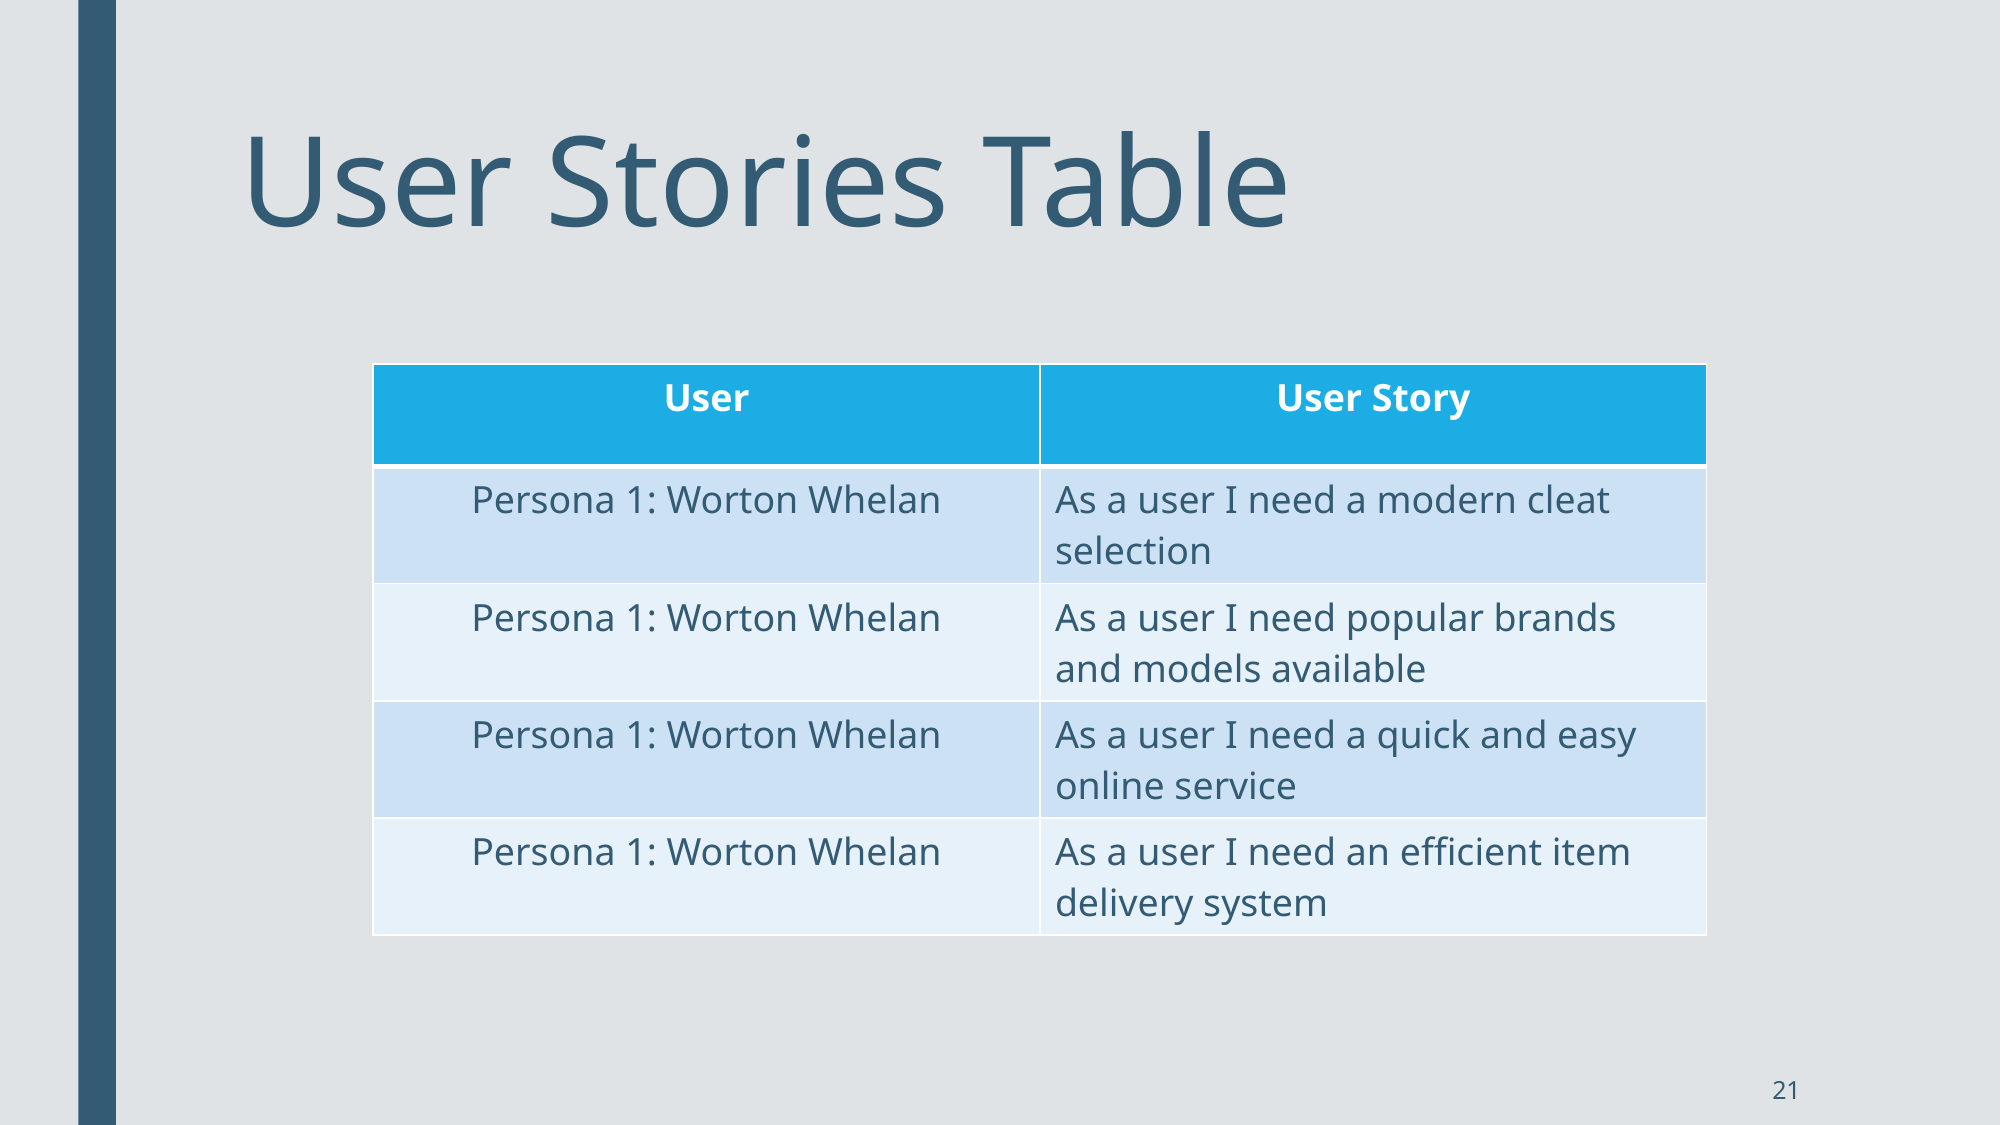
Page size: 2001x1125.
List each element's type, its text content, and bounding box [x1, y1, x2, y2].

title User Stories Table [225, 112, 1800, 357]
table_header User Story [1041, 365, 1706, 464]
table_cell As a user I need a quick and easy online service [1041, 702, 1706, 817]
table_cell Persona 1: Worton Whelan [374, 819, 1039, 934]
table_cell As a user I need a modern cleat selection [1041, 469, 1706, 583]
table_cell As a user I need popular brands and models available [1041, 584, 1706, 700]
table_cell Persona 1: Worton Whelan [374, 469, 1039, 583]
table_cell Persona 1: Worton Whelan [374, 702, 1039, 817]
slide_number 21 [1553, 1058, 1816, 1125]
table_cell As a user I need an efficient item delivery system [1041, 819, 1706, 934]
table_cell Persona 1: Worton Whelan [374, 584, 1039, 700]
table_header User [374, 365, 1039, 464]
